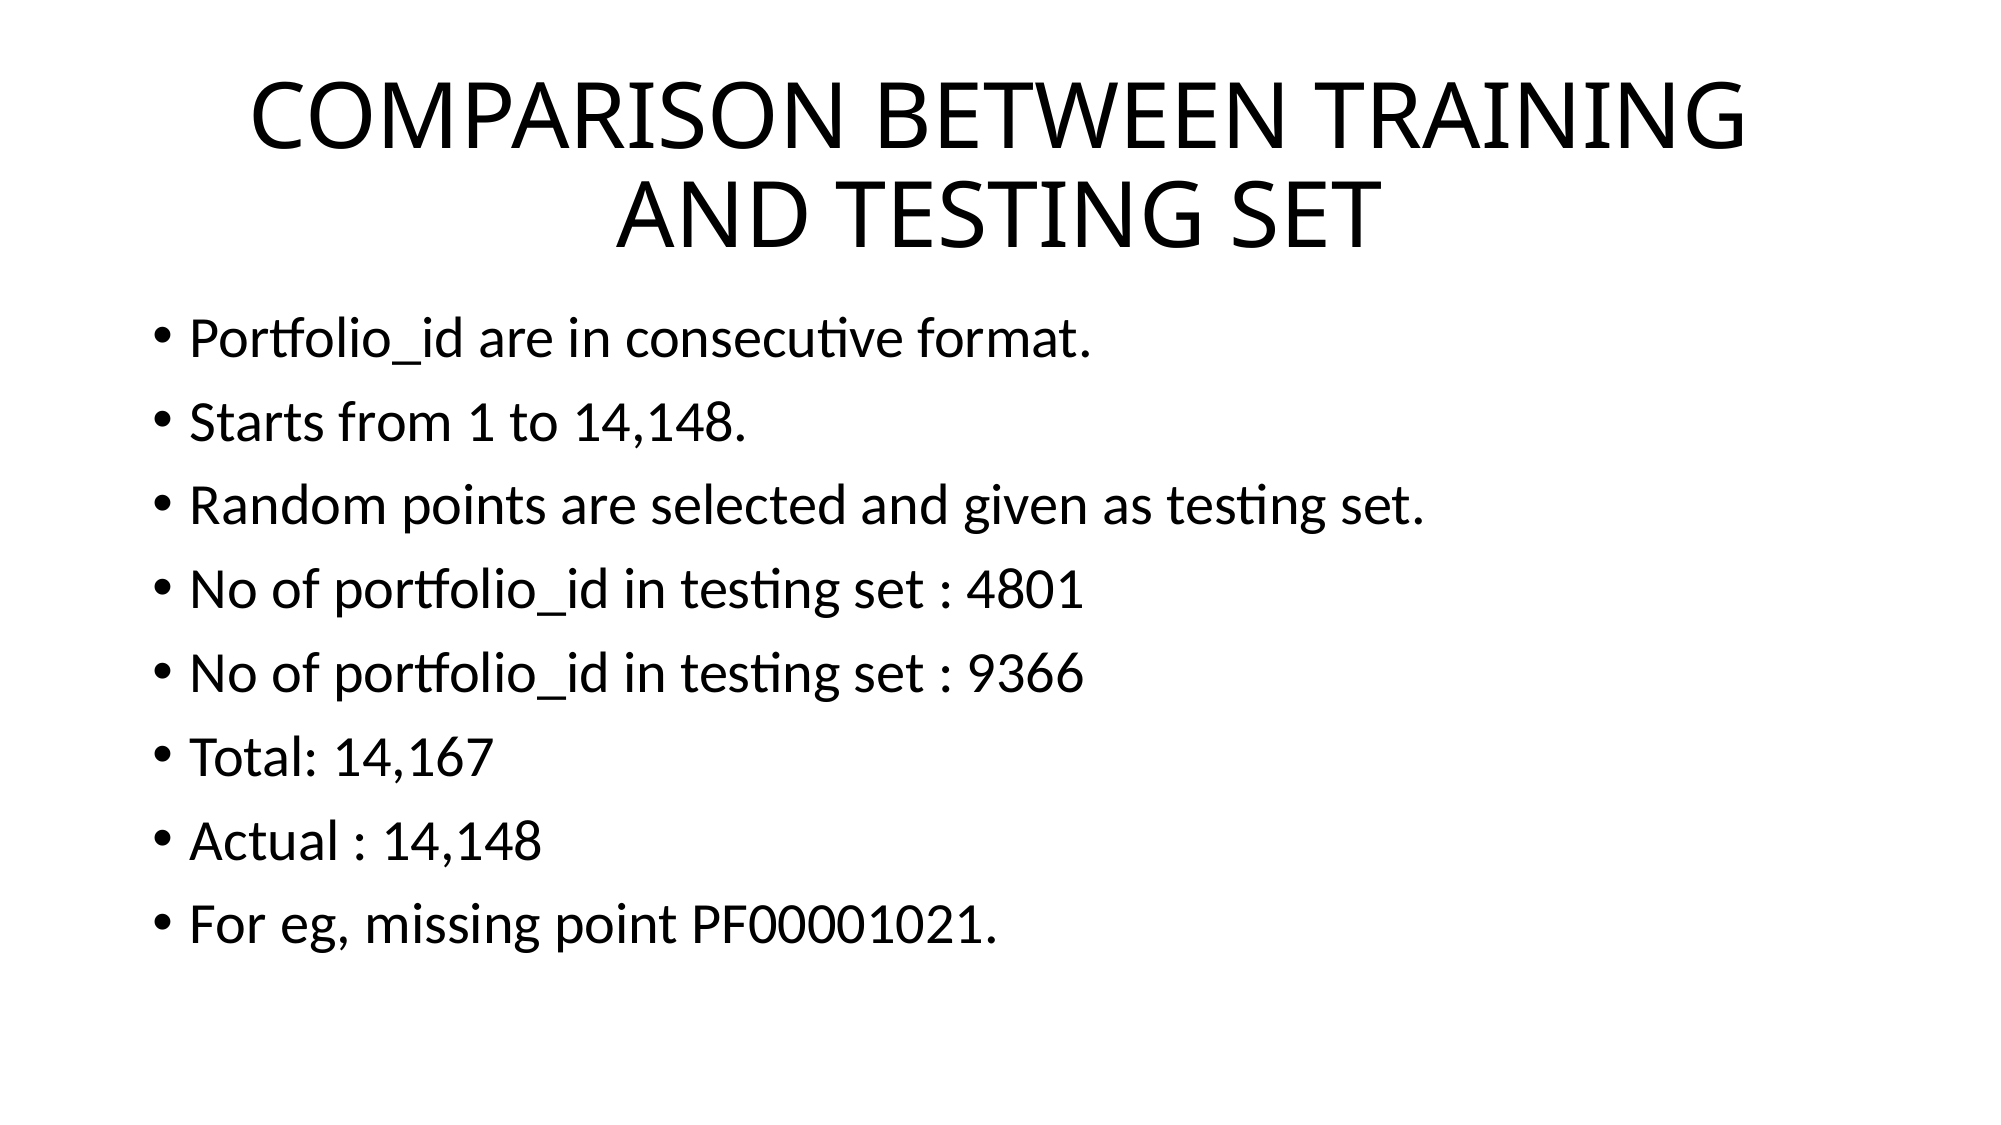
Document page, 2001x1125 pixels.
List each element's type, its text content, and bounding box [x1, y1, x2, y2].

list Portfolio_id are in consecutive format. Starts from 1 to 14,148. Random points are selected and given as testing set. No of portfolio_id in testing set : 4801 No of portfolio_id in testing set : 9366 Total: 14,167 Actual : 14,148 For eg, missing point PF00001021. [137, 299, 1863, 1014]
title COMPARISON BETWEEN TRAINING AND TESTING SET [137, 59, 1863, 278]
